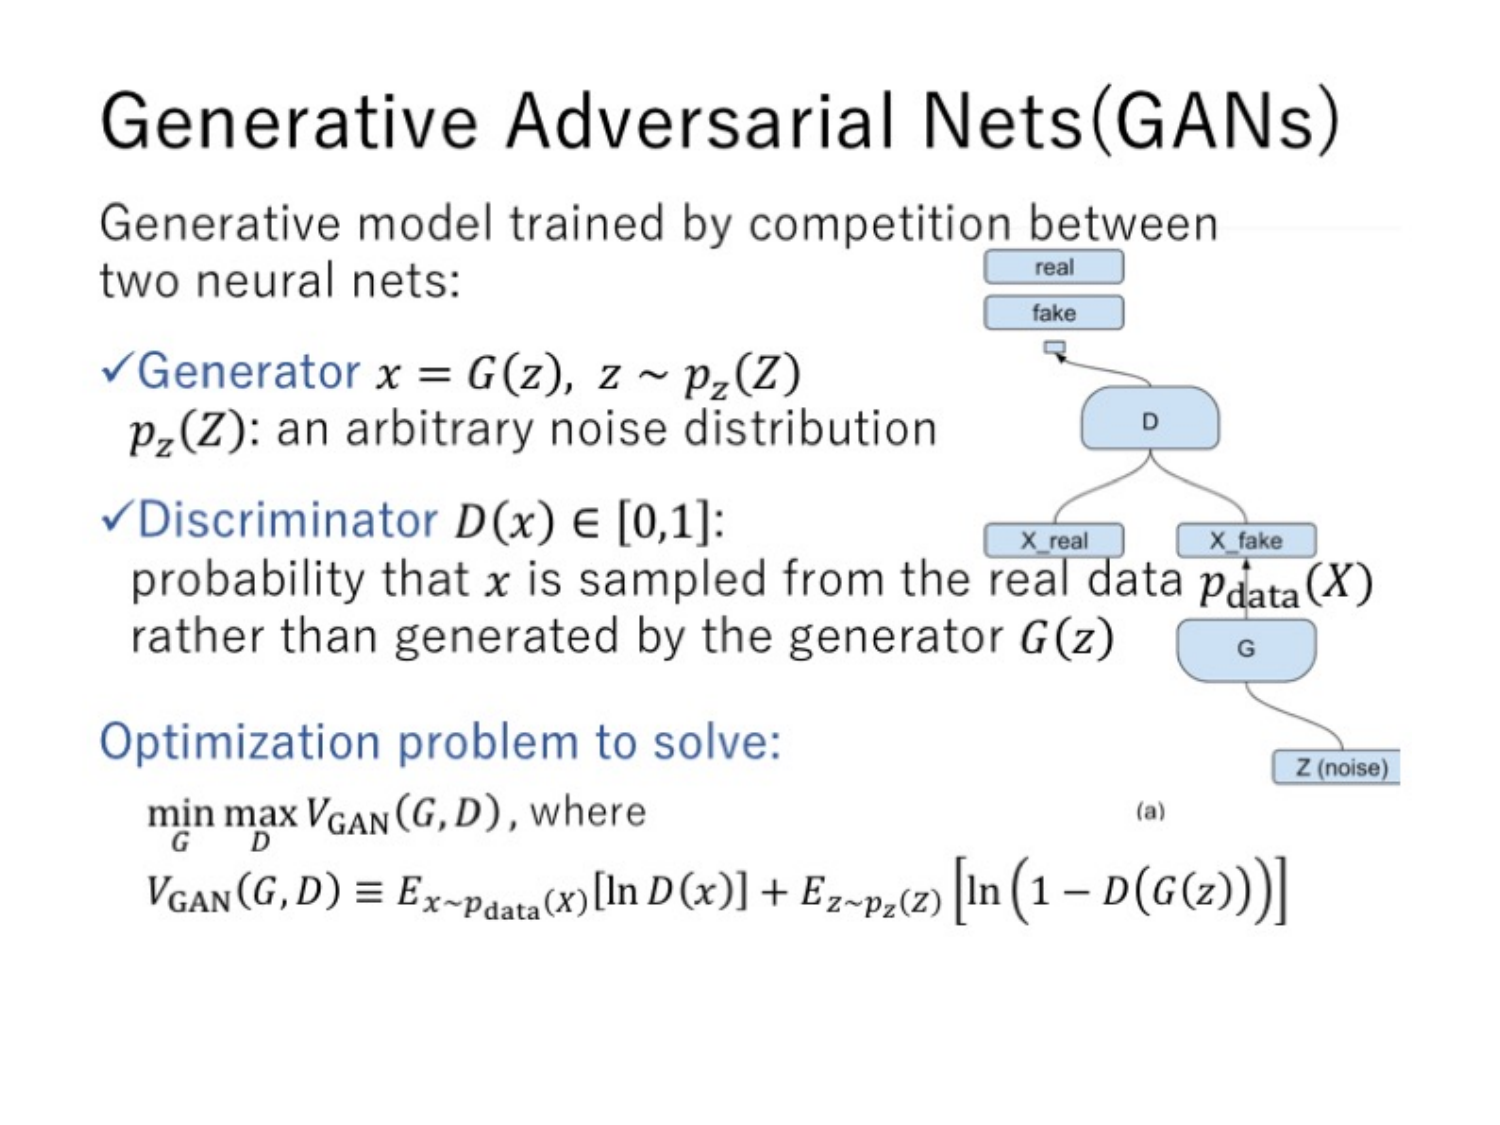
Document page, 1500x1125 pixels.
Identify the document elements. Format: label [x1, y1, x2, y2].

picture [52, 30, 1412, 971]
